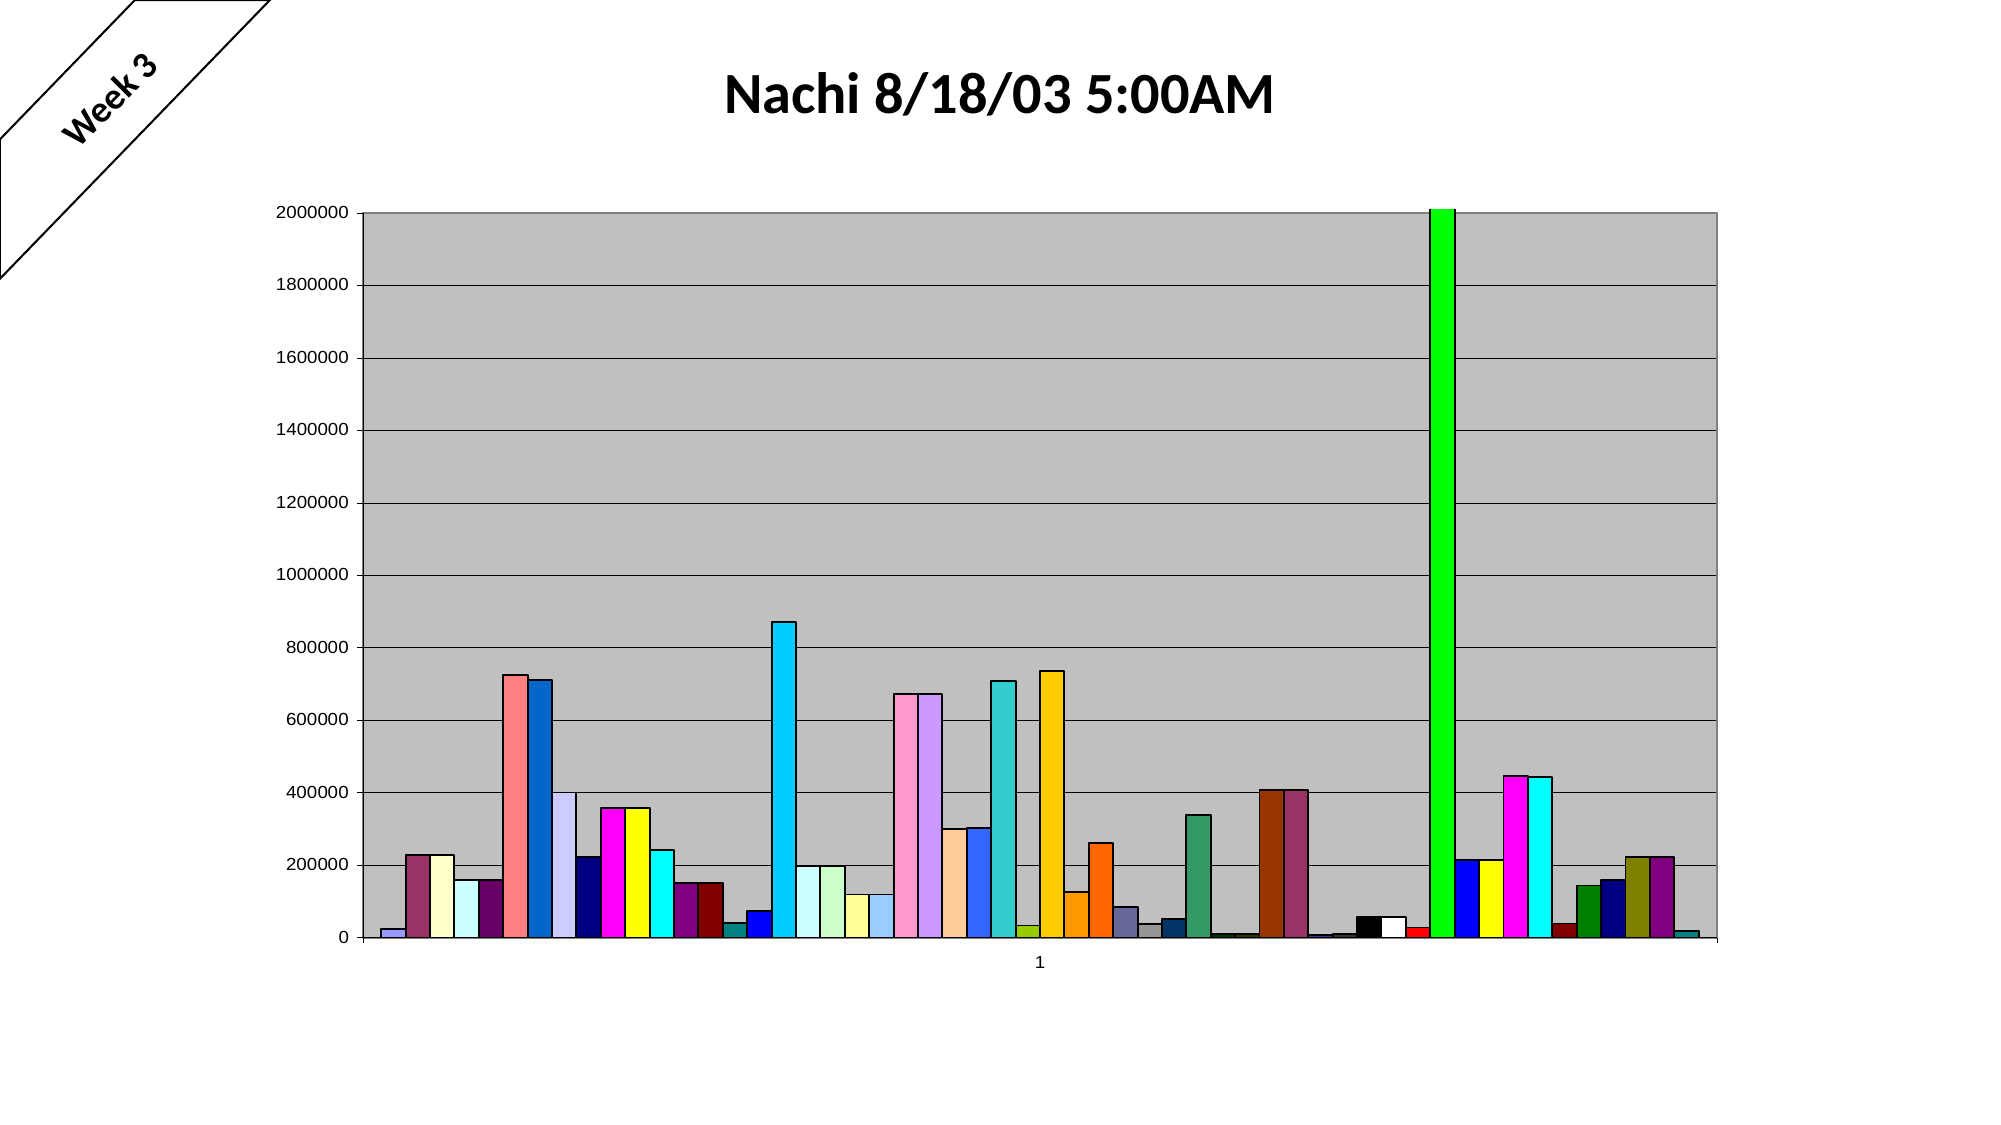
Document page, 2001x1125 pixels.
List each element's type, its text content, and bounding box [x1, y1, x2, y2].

title Nachi 8/18/03 5:00AM [324, 1, 1675, 175]
picture [249, 175, 1741, 1001]
text_box [0, 0, 272, 281]
text_box Week 3 [35, 25, 181, 171]
